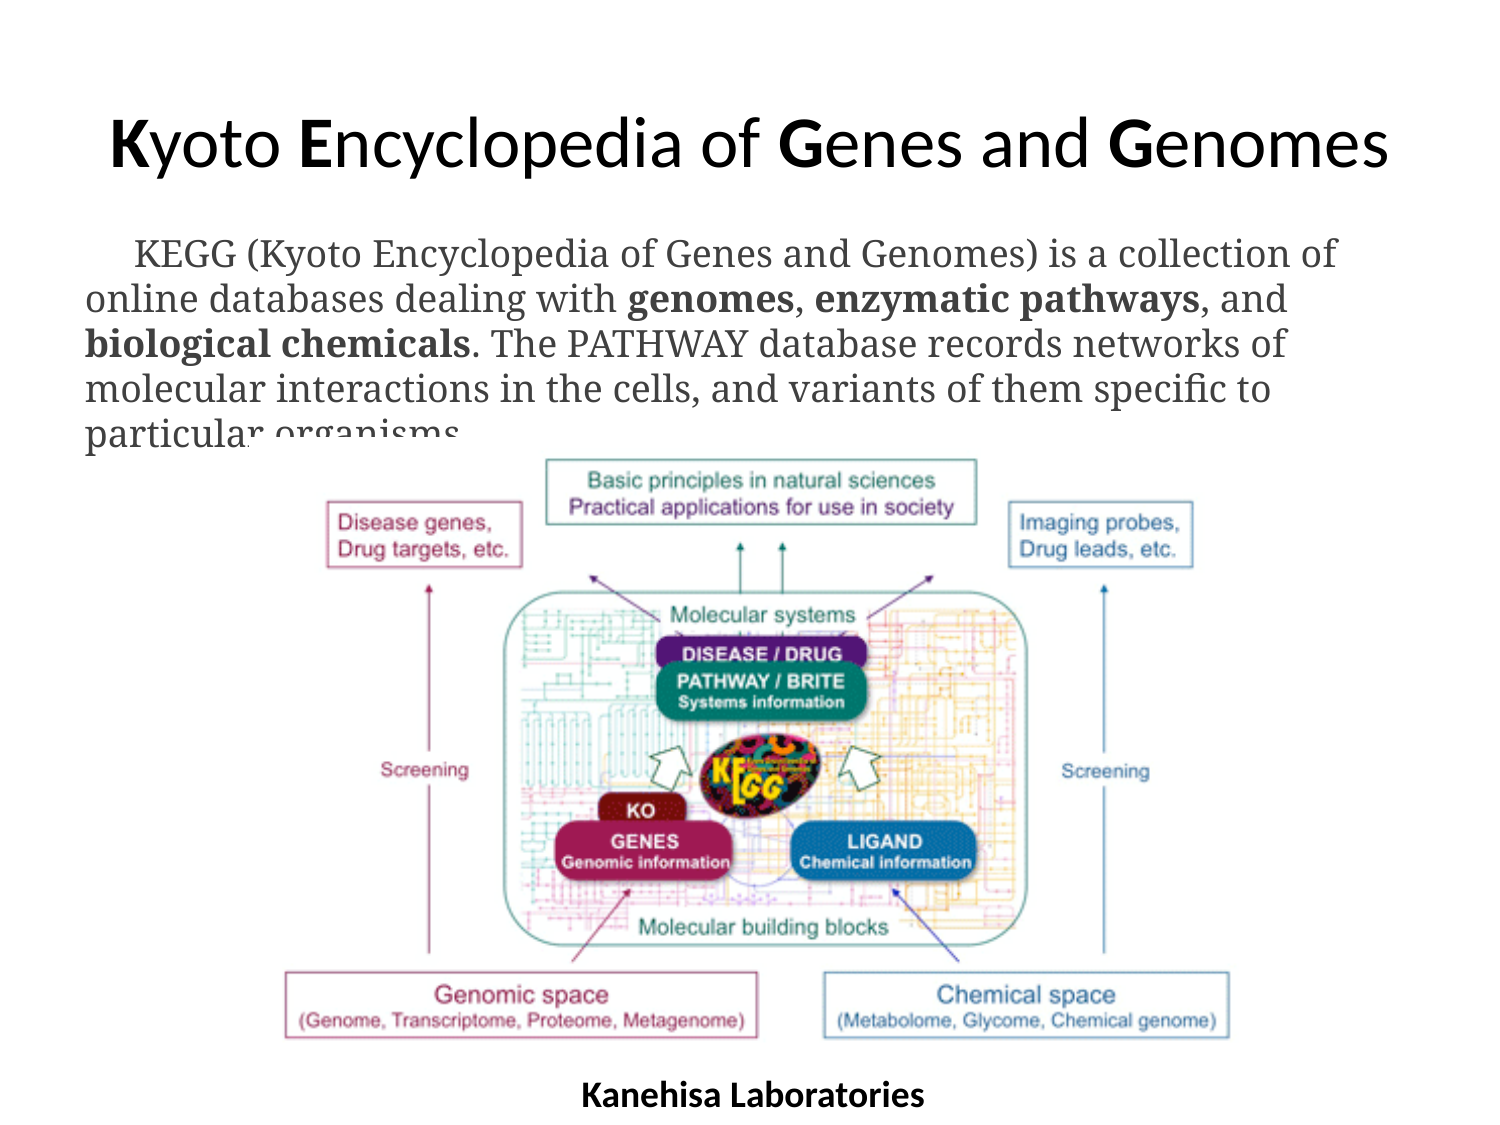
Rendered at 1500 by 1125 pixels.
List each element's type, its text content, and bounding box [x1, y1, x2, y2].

text_box KEGG (Kyoto Encyclopedia of Genes and Genomes) is a collection of online databases dealing with genomes, enzymatic pathways, and biological chemicals. The PATHWAY database records networks of molecular interactions in the cells, and variants of them specific to particular organisms. [70, 222, 1418, 463]
picture [249, 437, 1279, 1063]
title Kyoto Encyclopedia of Genes and Genomes [75, 45, 1425, 233]
text_box Kanehisa Laboratories [566, 1071, 941, 1123]
